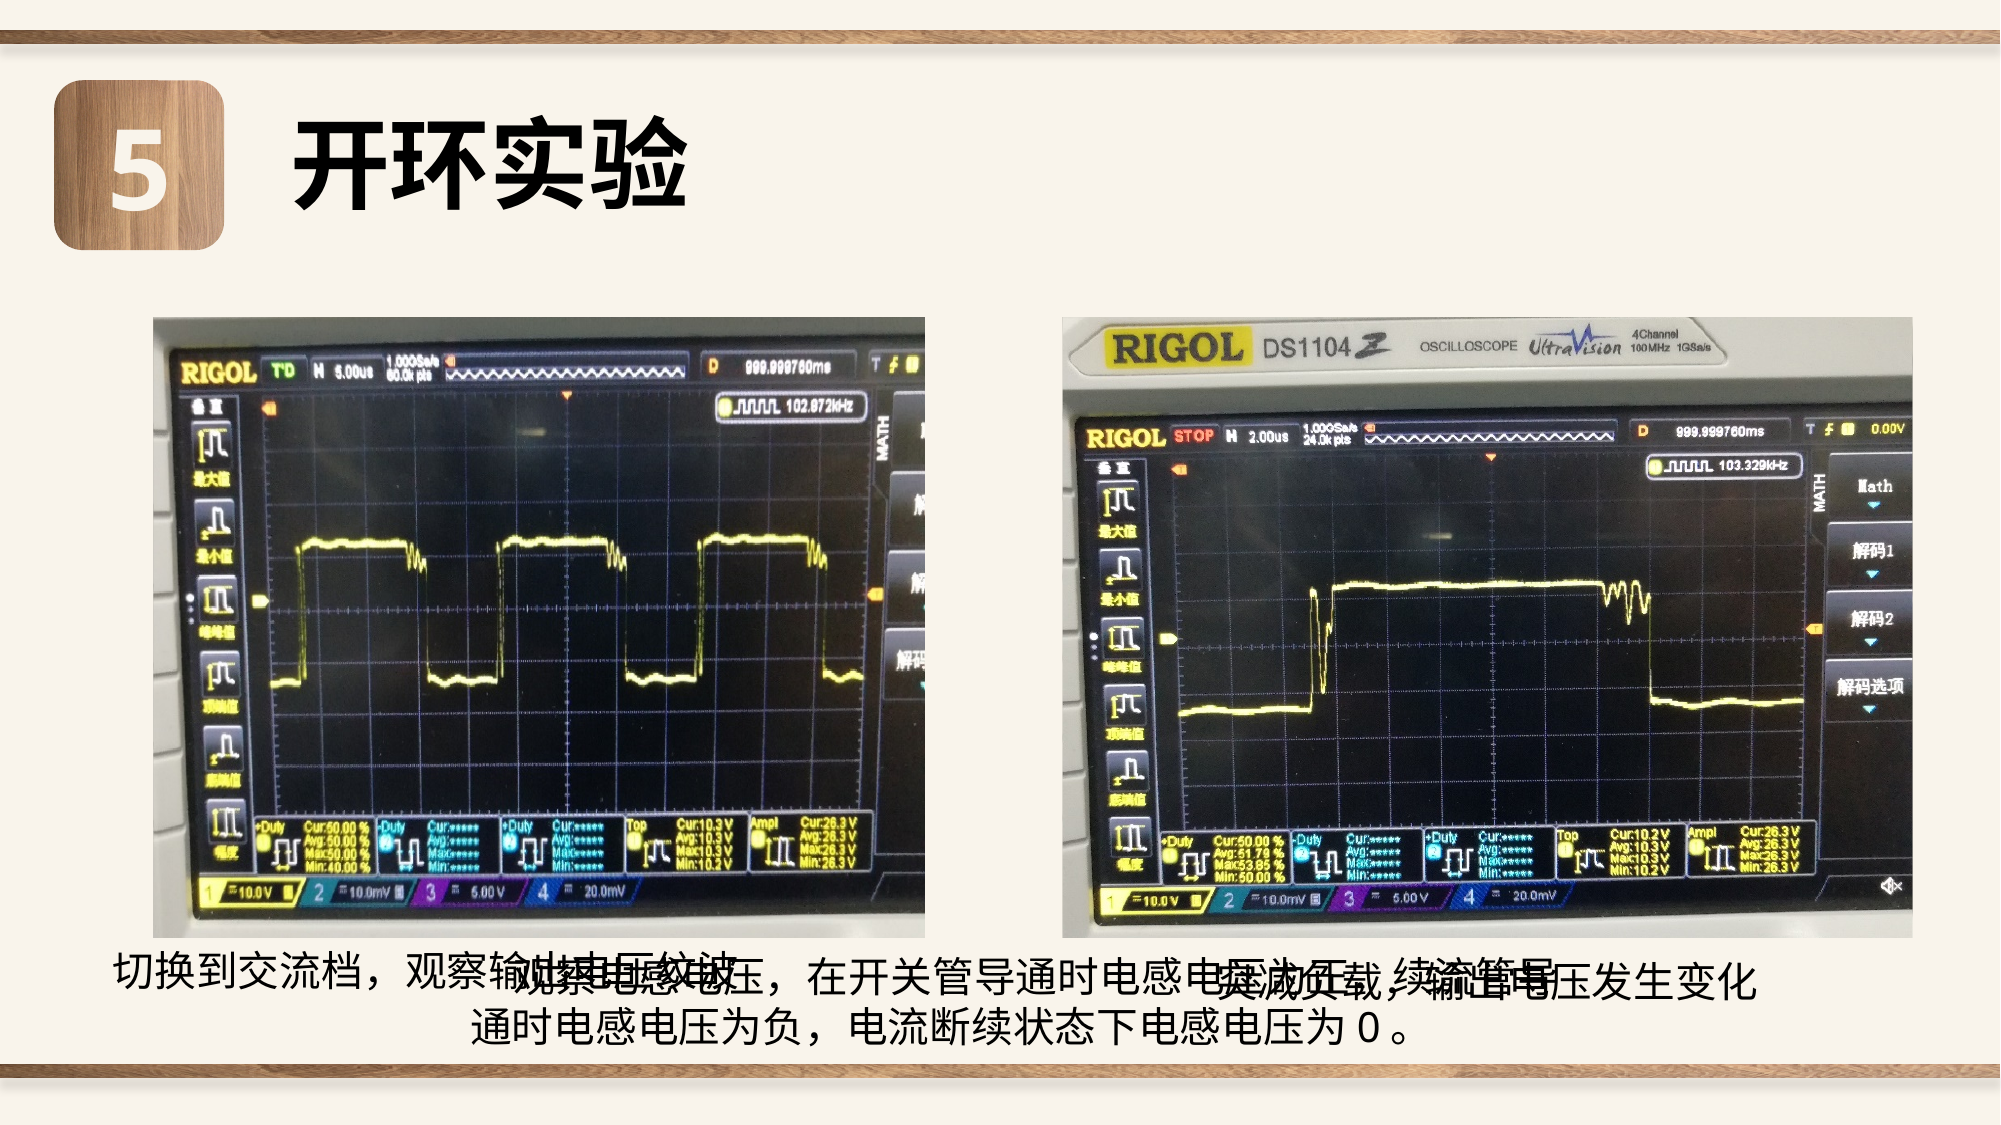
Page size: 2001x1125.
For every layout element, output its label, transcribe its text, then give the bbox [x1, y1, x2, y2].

text_box 突减负载，输出电压发生变化 [1201, 948, 1774, 1014]
picture [0, 1064, 2000, 1078]
text_box 观察电感电压，在开关管导通时电感电压为正，续流管导通时电感电压为负，电流断续状态下电感电压为0。 [455, 943, 1597, 1059]
text_box 开环实验 [275, 93, 715, 229]
text_box 5 [53, 79, 226, 252]
picture [153, 317, 925, 938]
picture [1062, 317, 1913, 938]
picture [0, 30, 2000, 44]
